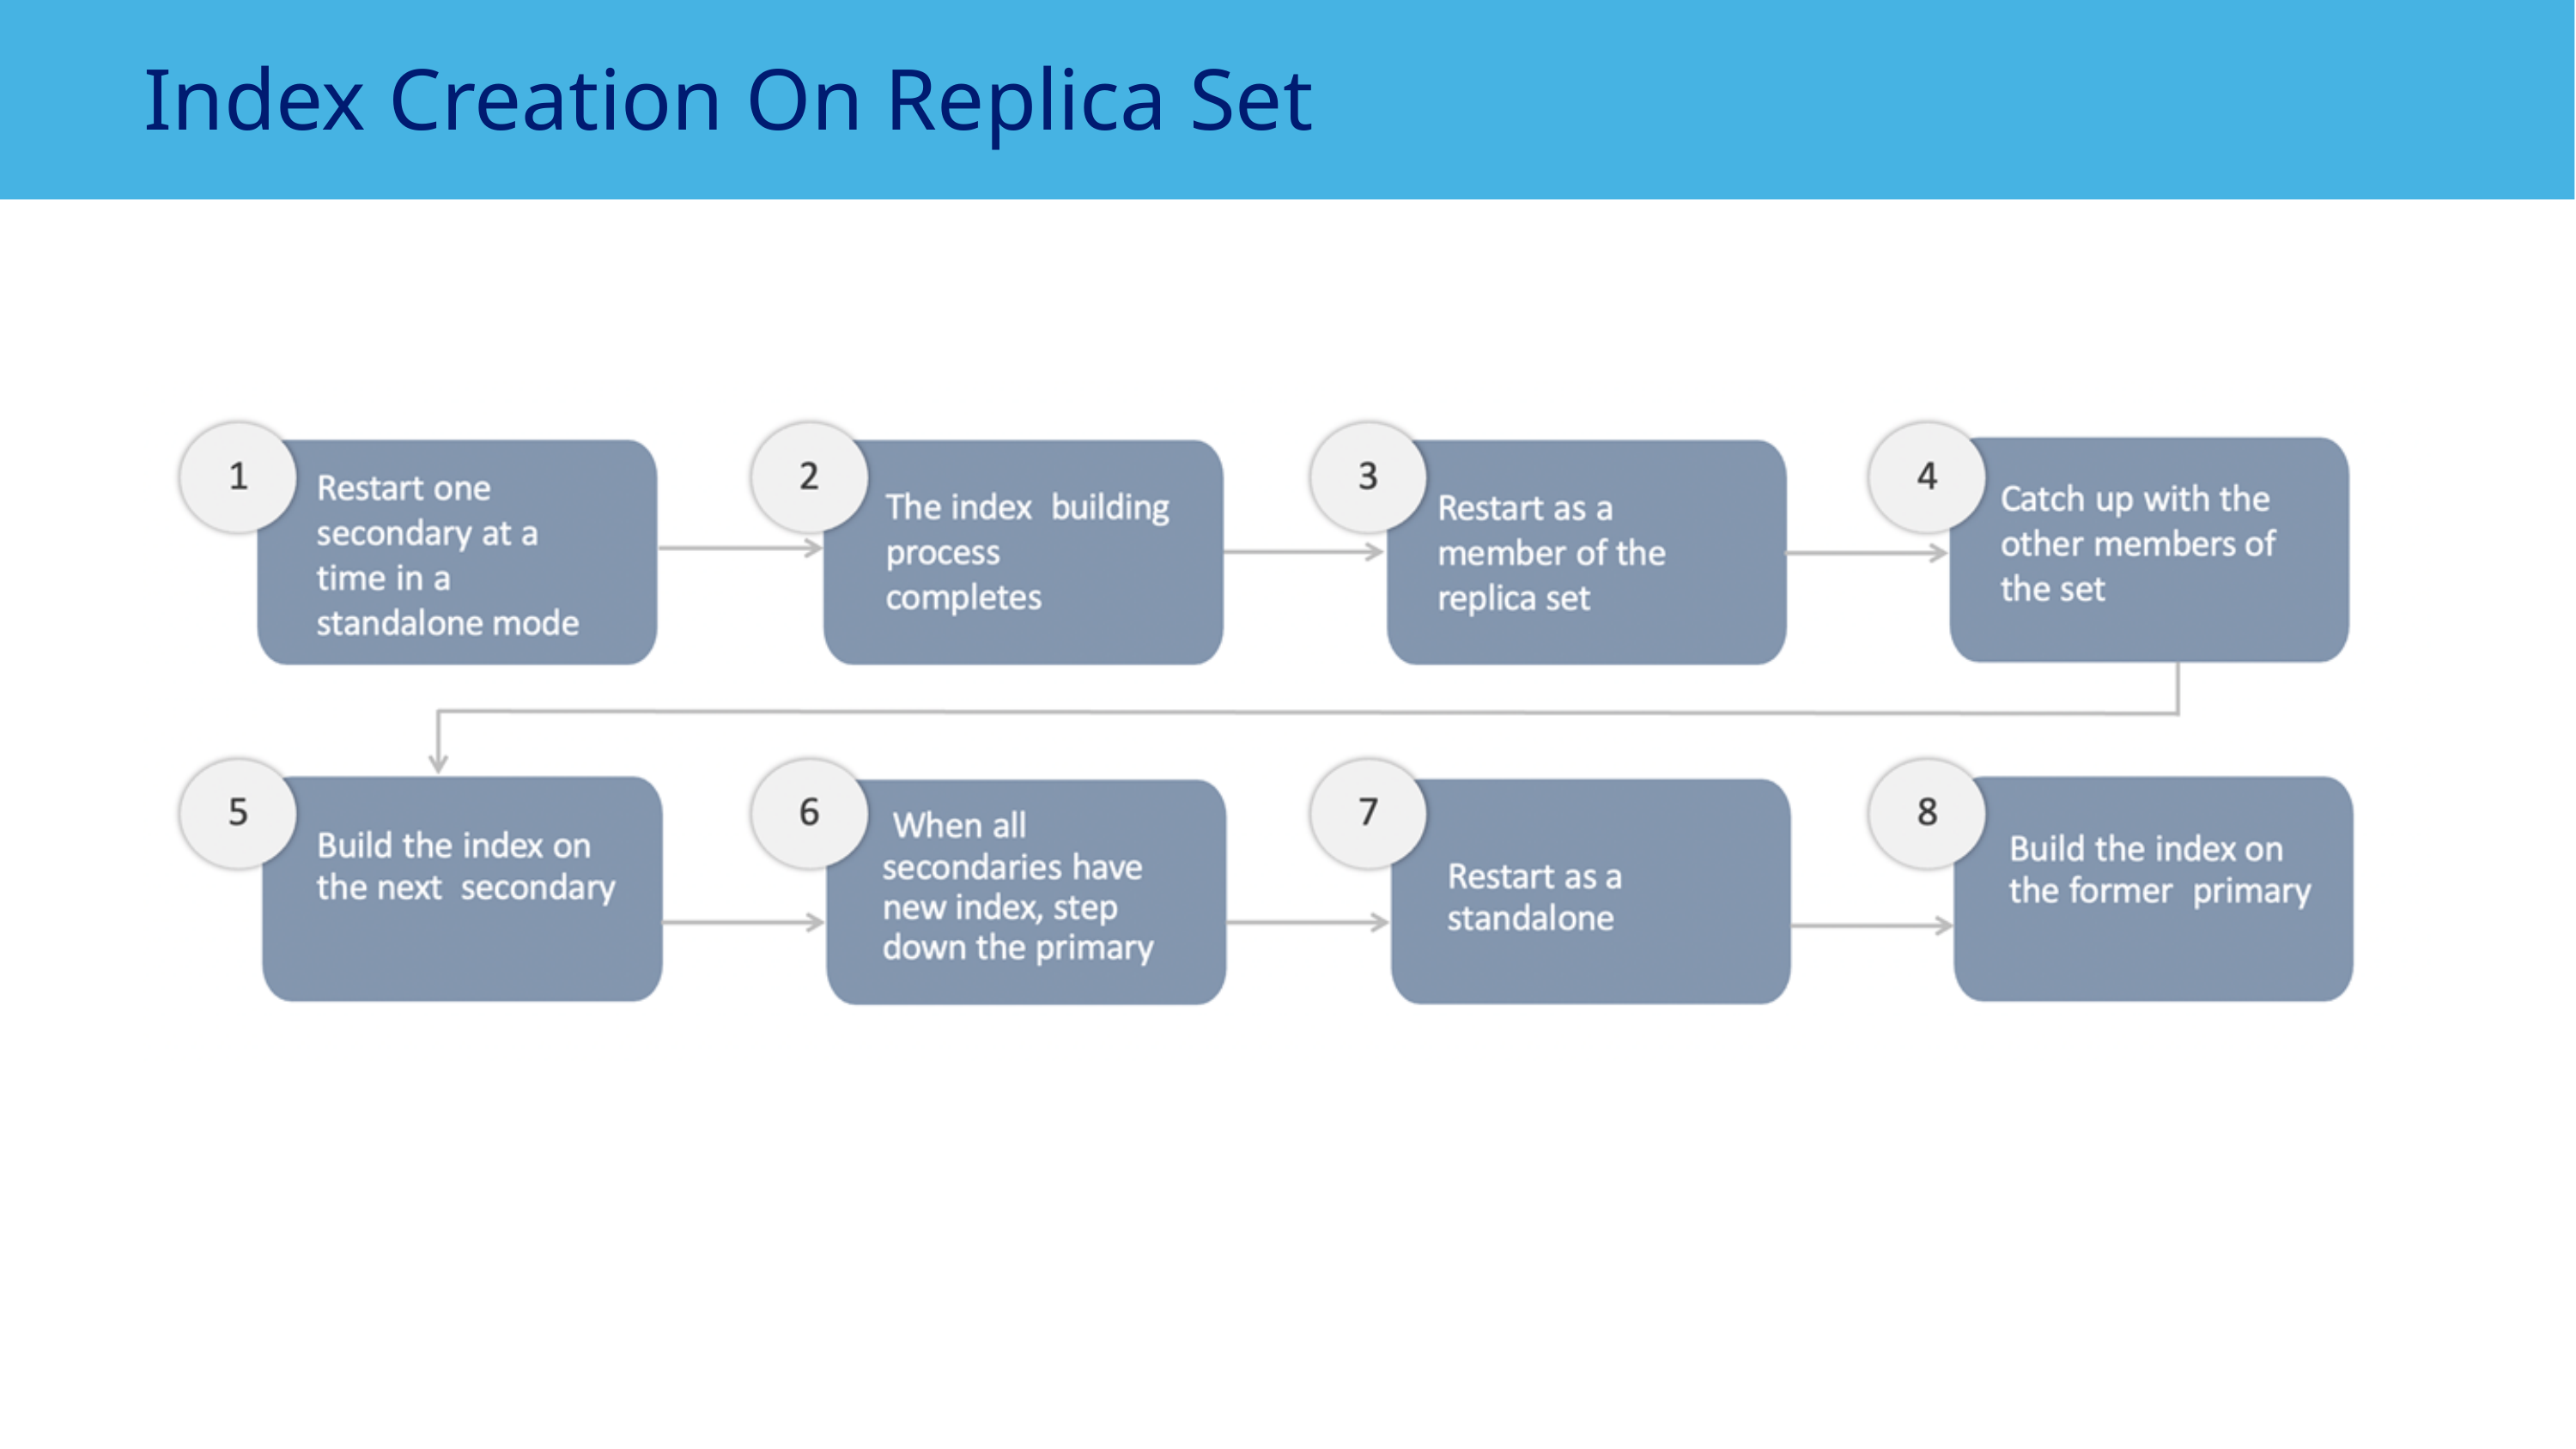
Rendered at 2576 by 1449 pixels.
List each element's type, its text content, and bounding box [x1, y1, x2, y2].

picture [143, 381, 2431, 1068]
text_box [0, 0, 2575, 200]
text_box Index Creation On Replica Set [143, 37, 2255, 147]
